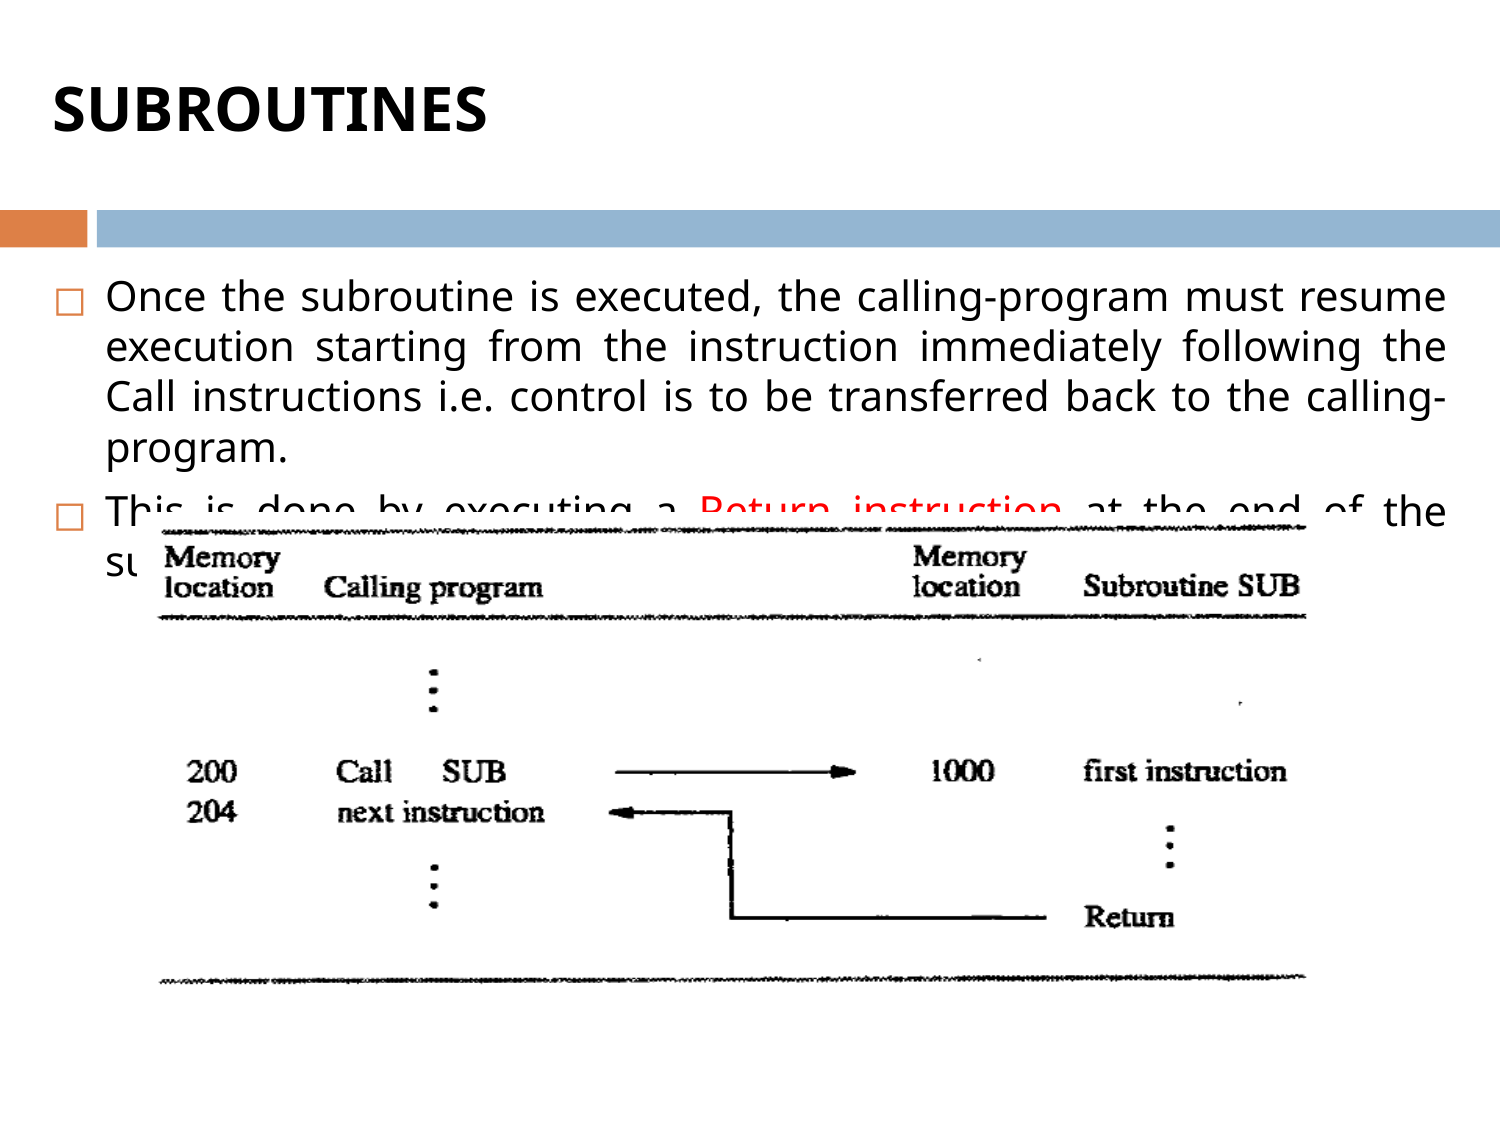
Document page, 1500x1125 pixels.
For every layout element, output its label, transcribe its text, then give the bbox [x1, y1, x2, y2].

list Once the subroutine is executed, the calling-program must resume execution starting from the instruction immediately following the Call instructions i.e. control is to be transferred back to the calling-program. This is done by executing a Return instruction at the end of the subroutine. [37, 262, 1463, 1000]
picture [137, 512, 1383, 988]
title SUBROUTINES [37, 62, 1375, 225]
